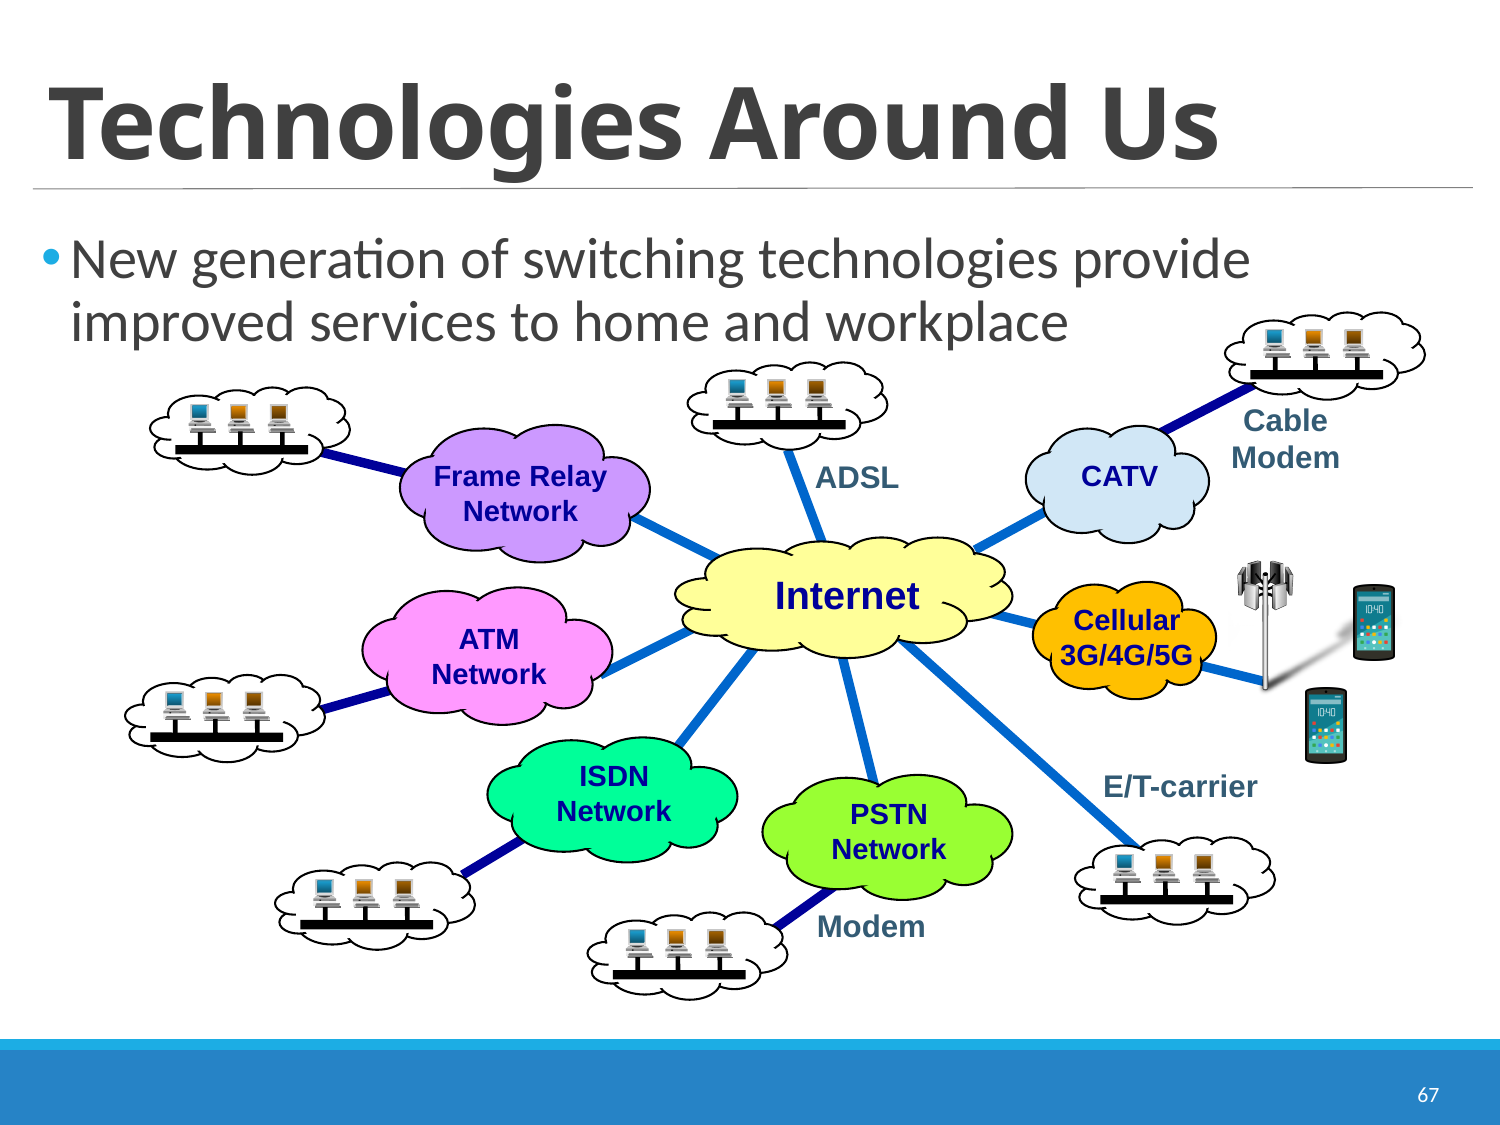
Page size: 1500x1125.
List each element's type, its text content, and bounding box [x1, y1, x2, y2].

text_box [1032, 581, 1217, 700]
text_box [149, 386, 351, 476]
picture [1228, 552, 1407, 764]
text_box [486, 736, 738, 863]
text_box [399, 424, 651, 563]
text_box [674, 536, 1013, 659]
text_box Modem [786, 908, 958, 952]
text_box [361, 586, 613, 726]
text_box E/T-carrier [1088, 758, 1317, 811]
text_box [274, 861, 476, 951]
text_box ADSL [799, 449, 950, 503]
list New generation of switching technologies provide improved services to home and workplace [32, 220, 1473, 963]
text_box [1074, 836, 1276, 926]
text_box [1025, 425, 1210, 544]
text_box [686, 361, 889, 451]
text_box Cable Modem [1200, 392, 1372, 483]
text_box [1224, 311, 1426, 401]
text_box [586, 911, 788, 1001]
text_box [124, 674, 326, 763]
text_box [761, 774, 1013, 901]
title Technologies Around Us [32, 37, 1473, 188]
slide_number 2-108 [361, 584, 735, 736]
